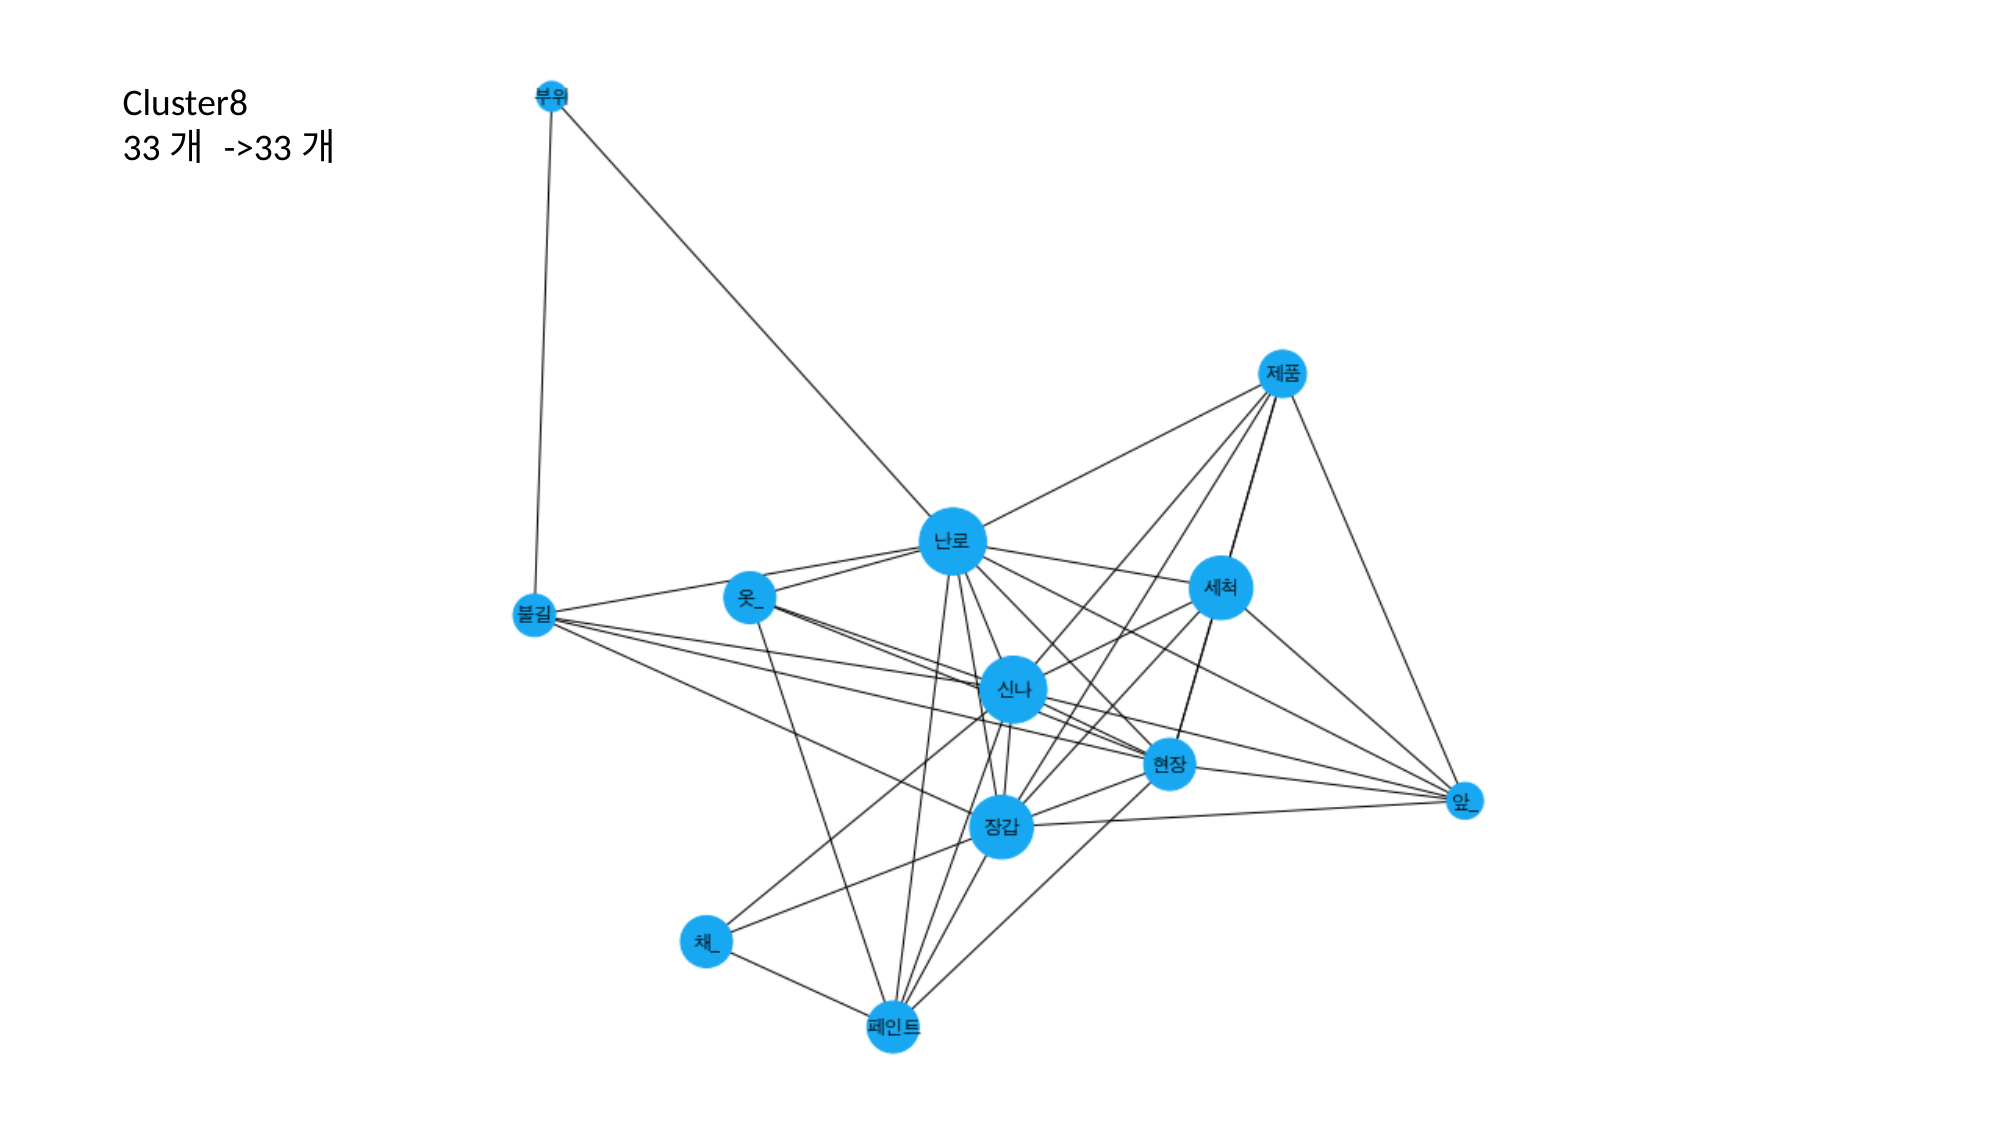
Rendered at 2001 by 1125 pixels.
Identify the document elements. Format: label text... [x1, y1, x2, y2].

text_box Cluster8 33개 ->33개 [108, 70, 382, 176]
picture [437, 0, 1563, 1125]
